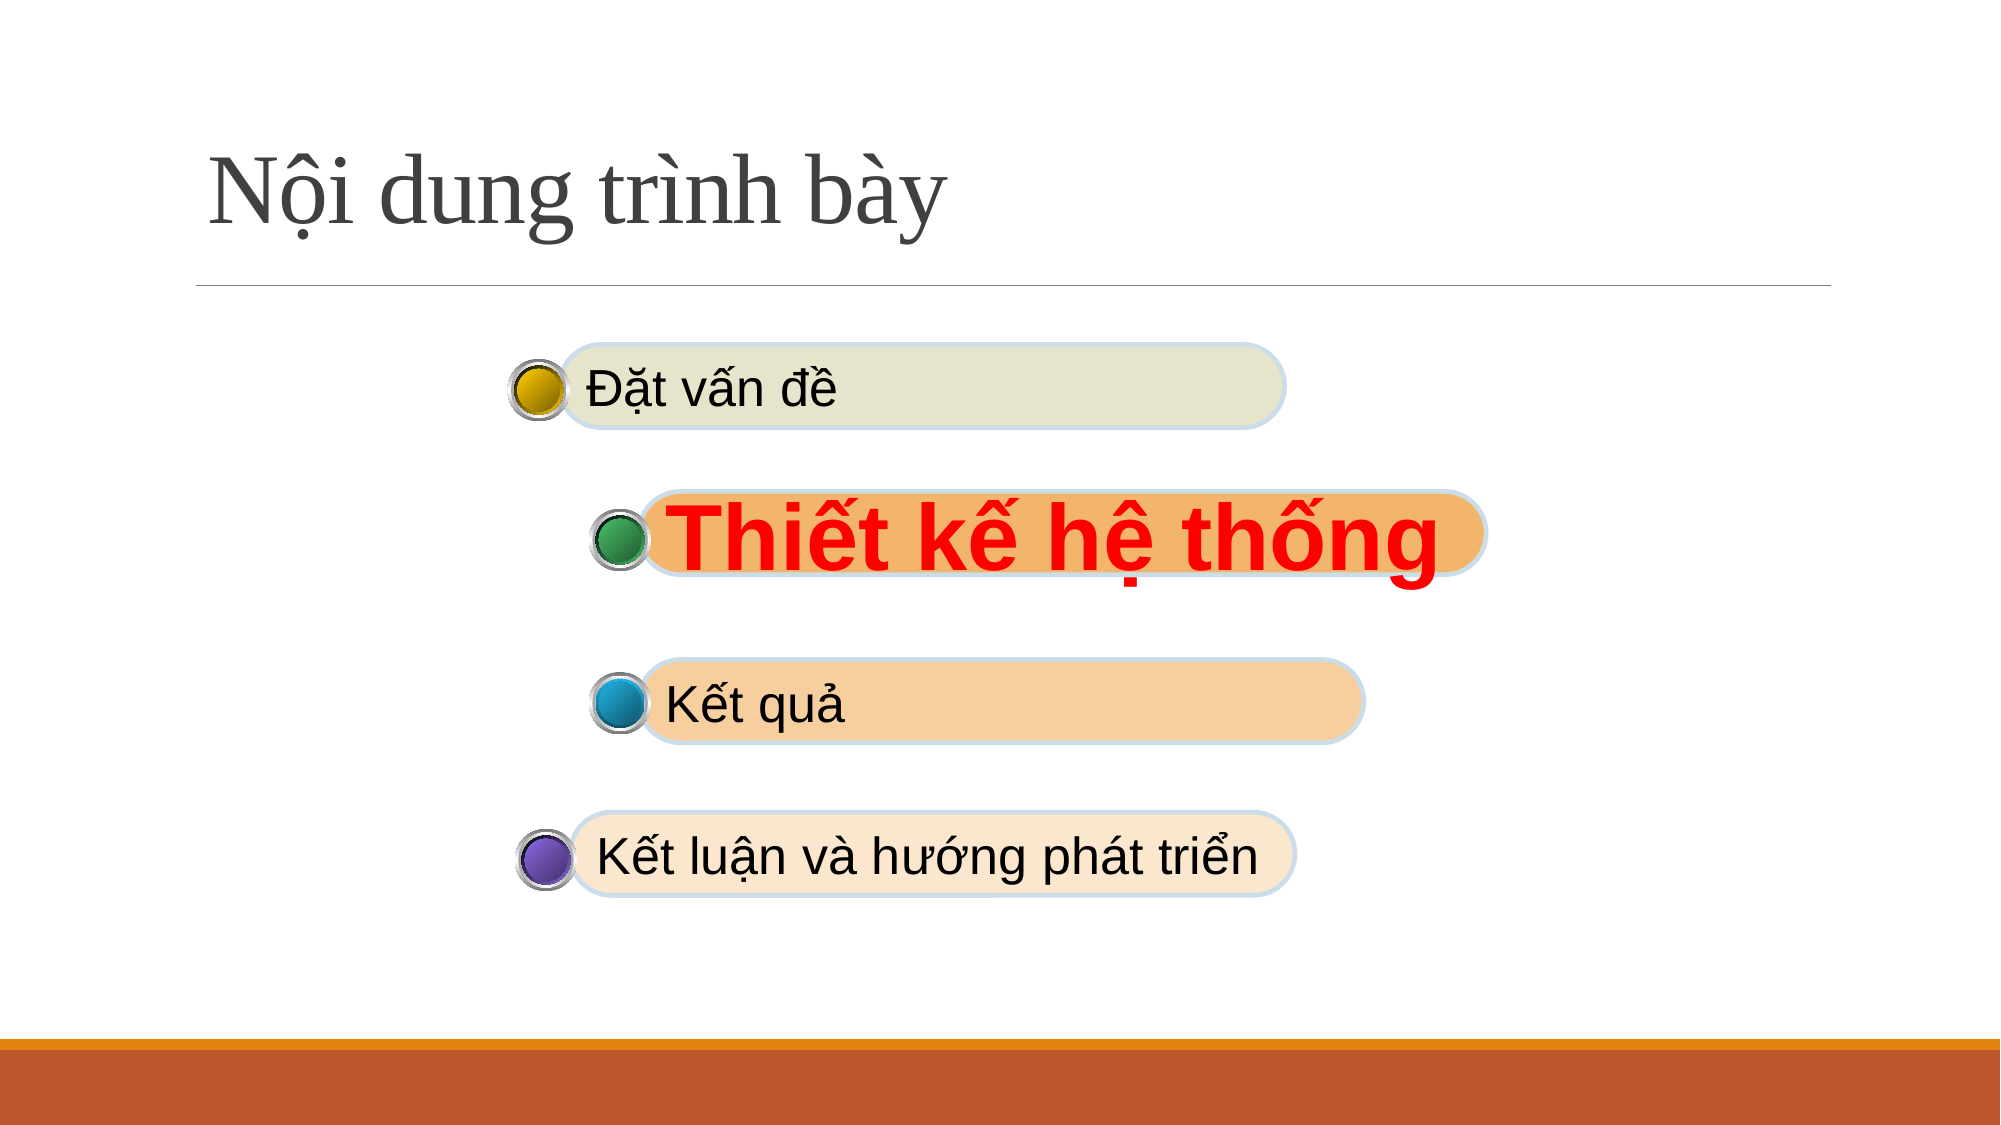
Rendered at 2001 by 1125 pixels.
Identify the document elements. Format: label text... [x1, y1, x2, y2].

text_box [514, 828, 578, 892]
title Nội dung trình bày [192, 35, 1837, 252]
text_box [506, 358, 571, 422]
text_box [588, 671, 652, 735]
text_box Thiết kế hệ thống [649, 491, 1487, 575]
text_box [588, 508, 652, 572]
text_box Đặt vấn đề [572, 344, 1285, 428]
text_box Kết quả [654, 659, 1364, 743]
text_box Kết luận và hướng phát triển [580, 812, 1296, 896]
